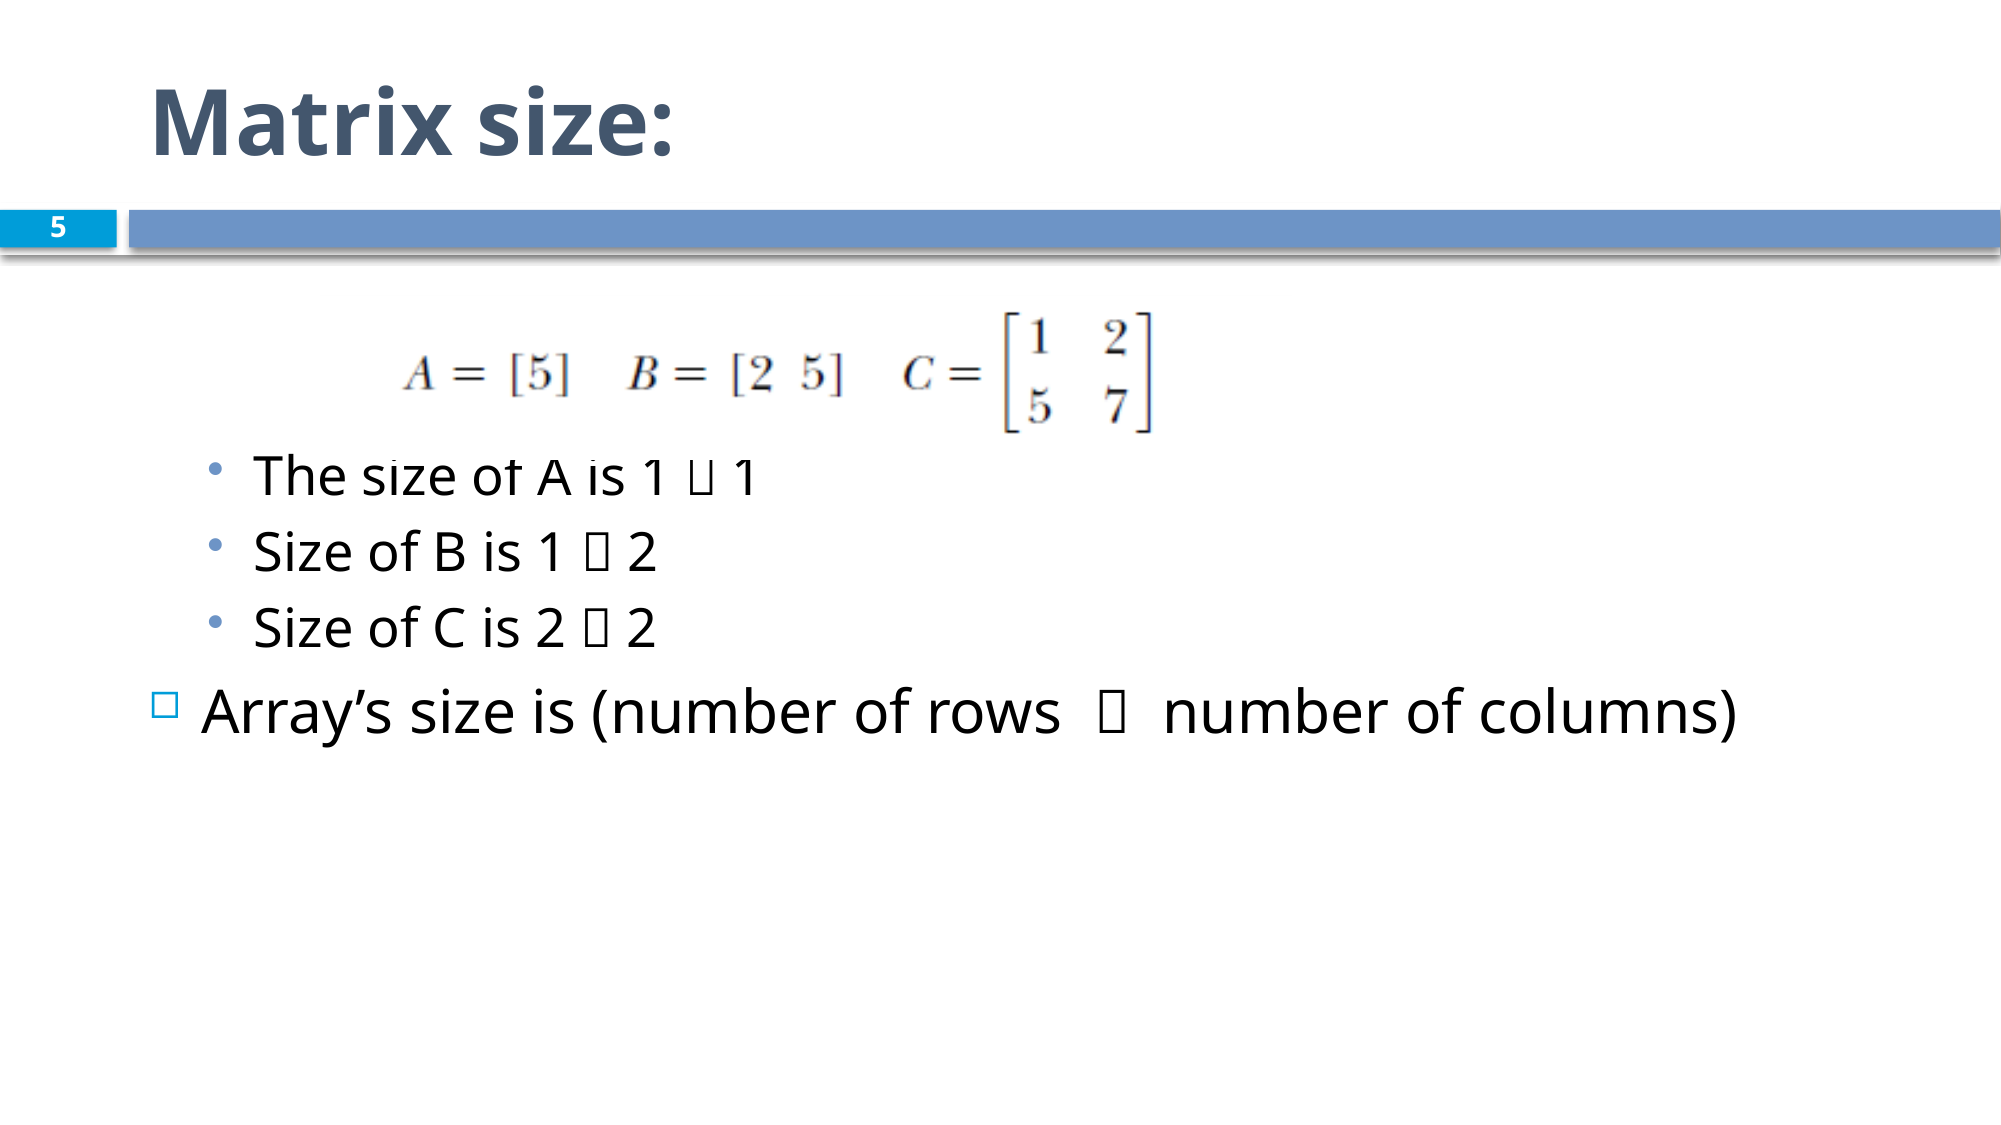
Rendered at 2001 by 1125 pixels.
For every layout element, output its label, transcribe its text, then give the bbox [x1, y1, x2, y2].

slide_number 5 [0, 208, 117, 249]
picture [319, 294, 1293, 460]
list The size of A is 1  1 Size of B is 1  2 Size of C is 2  2 Array’s size is (number of rows  number of columns) [133, 262, 1918, 1000]
title Matrix size: [133, 37, 1918, 200]
